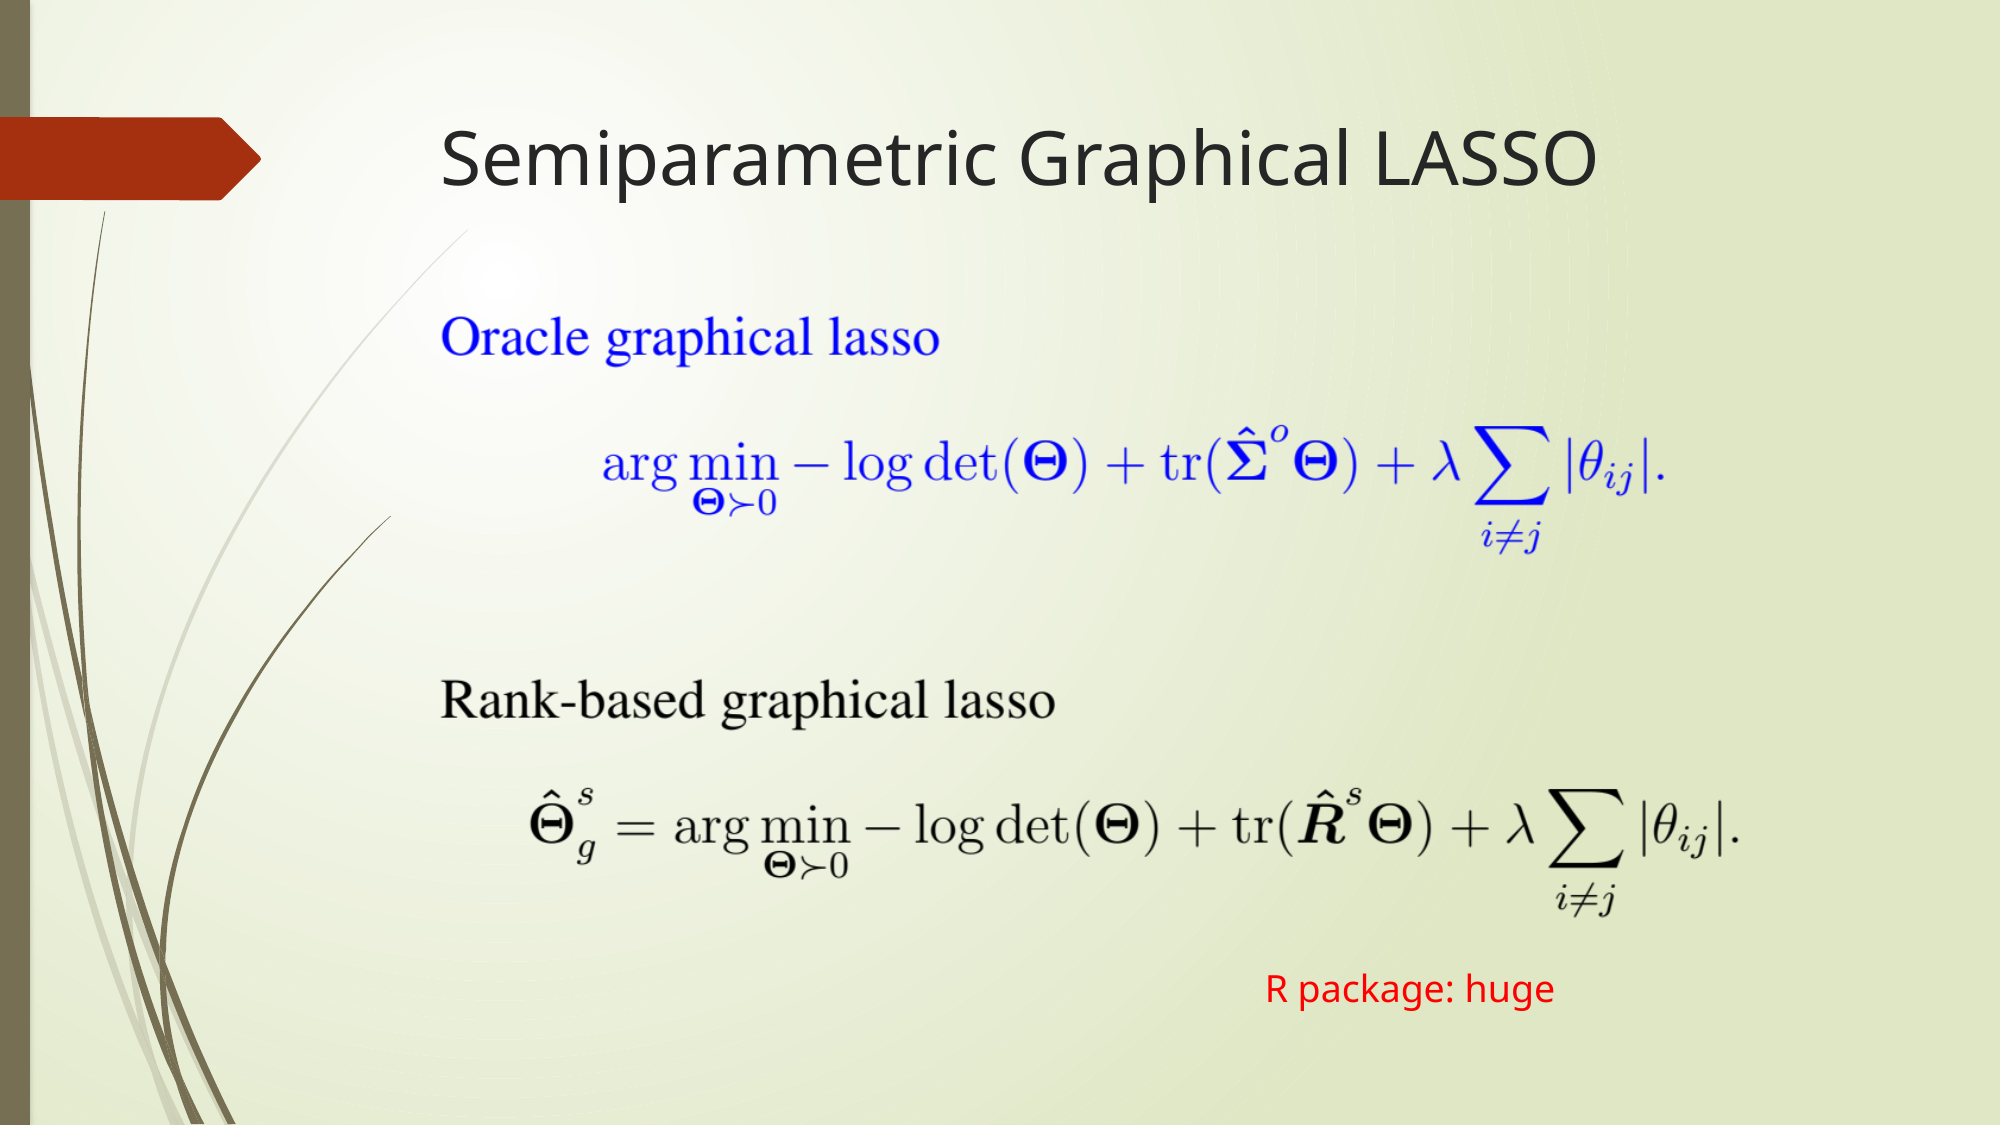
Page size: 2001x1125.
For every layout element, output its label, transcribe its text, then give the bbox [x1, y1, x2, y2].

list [406, 262, 1865, 1019]
title Semiparametric Graphical LASSO [425, 102, 1888, 313]
